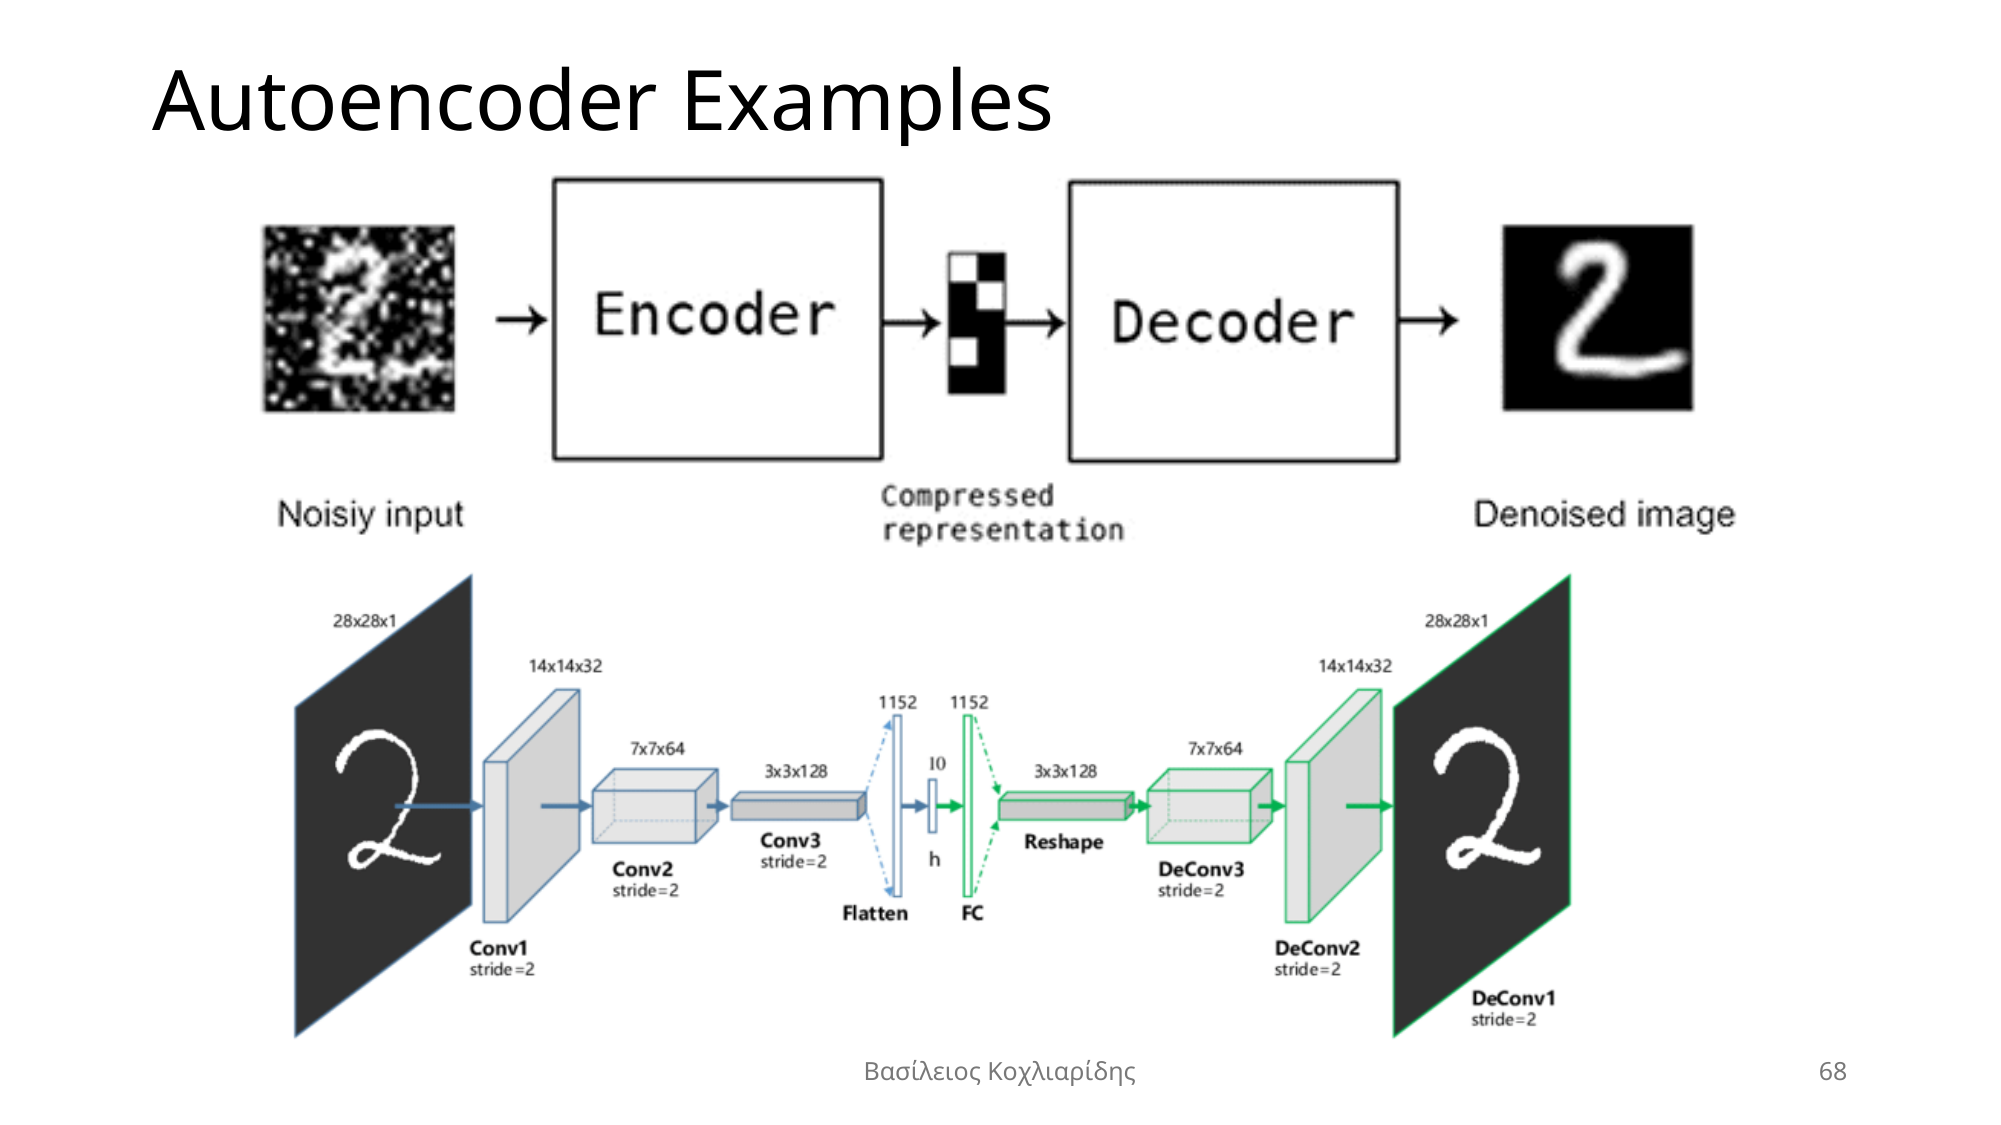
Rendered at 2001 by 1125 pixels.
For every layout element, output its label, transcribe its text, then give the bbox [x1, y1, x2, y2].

slide_number 68 [1412, 1042, 1863, 1103]
picture [281, 566, 1582, 1044]
picture [233, 145, 1767, 559]
footer Βασίλειος Κοχλιαρίδης [662, 1044, 1338, 1103]
title Autoencoder Examples [137, 22, 1863, 185]
